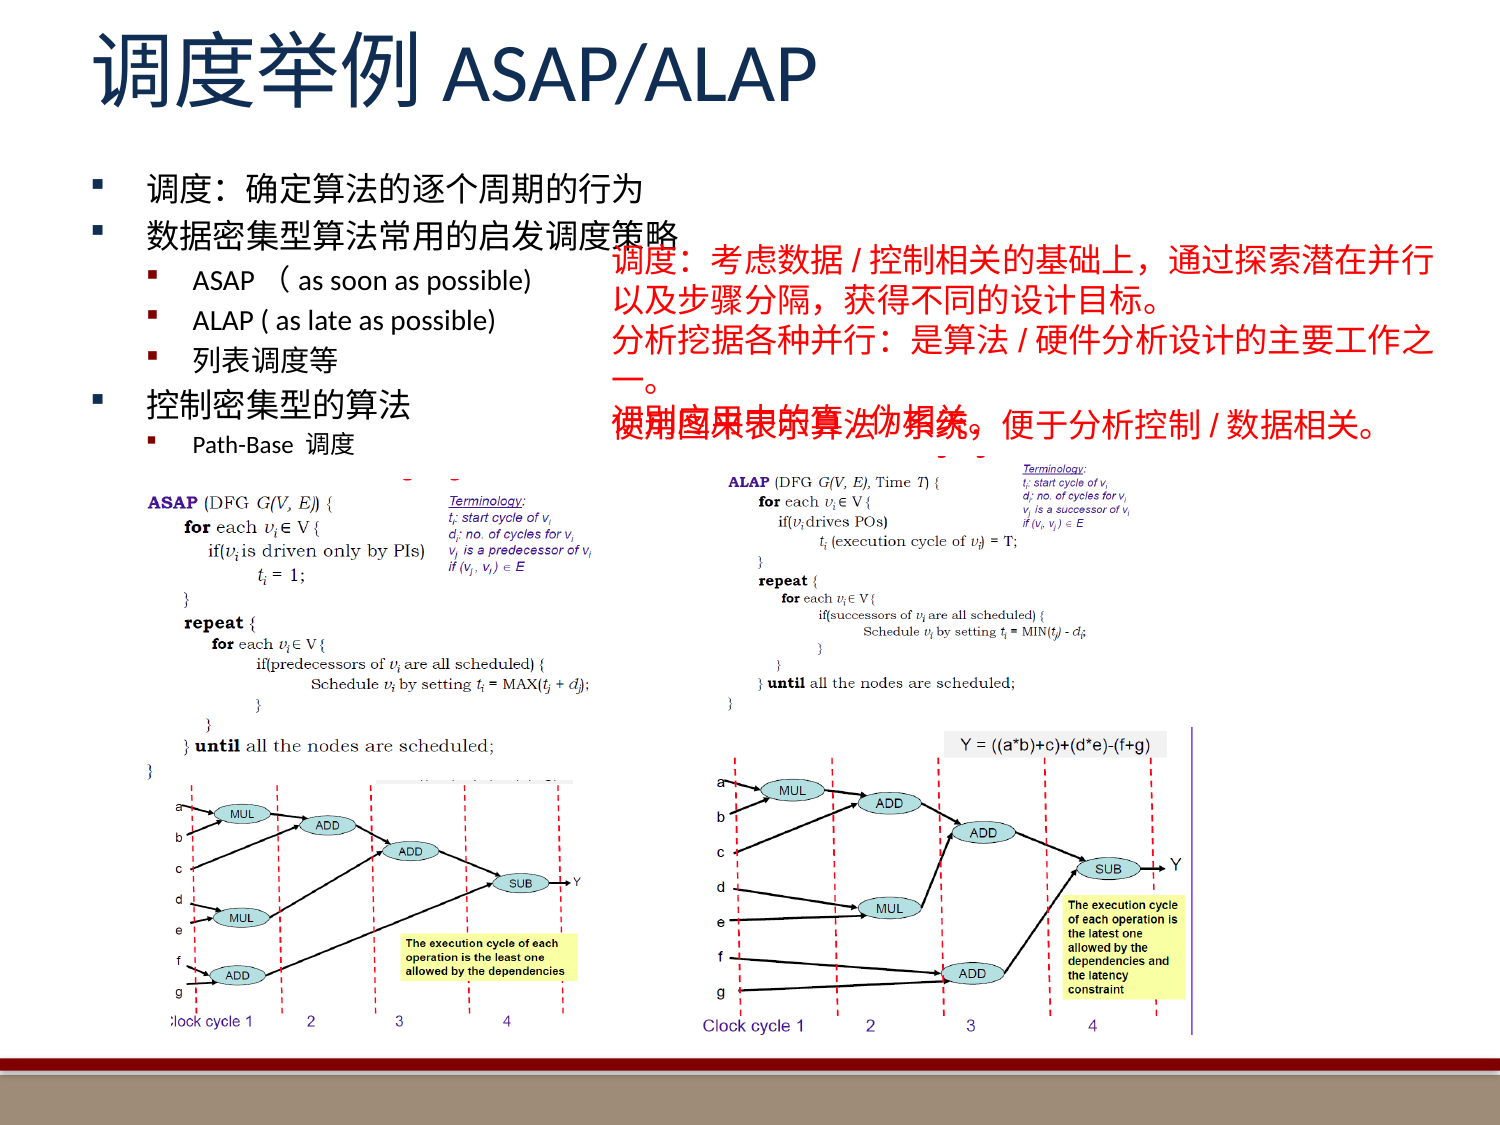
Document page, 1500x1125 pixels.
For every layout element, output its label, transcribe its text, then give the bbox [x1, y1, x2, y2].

picture [123, 479, 609, 1031]
picture [714, 455, 1133, 717]
picture [702, 727, 1193, 1036]
title 调度举例ASAP/ALAP [74, 0, 1426, 138]
list 调度：确定算法的逐个周期的行为 数据密集型算法常用的启发调度策略 ASAP（as soon as possible) ALAP ( as late as possible) 列表调度等 控制密集型的算法 Path-Base 调度 [74, 160, 1426, 1036]
text_box 调度：考虑数据/控制相关的基础上，通过探索潜在并行以及步骤分隔，获得不同的设计目标。 分析挖据各种并行：是算法/硬件分析设计的主要工作之一。 识别应用中的真/伪相关。 [596, 231, 1477, 486]
text_box 使用图来表示算法/系统，便于分析控制/数据相关。 [596, 397, 1436, 452]
